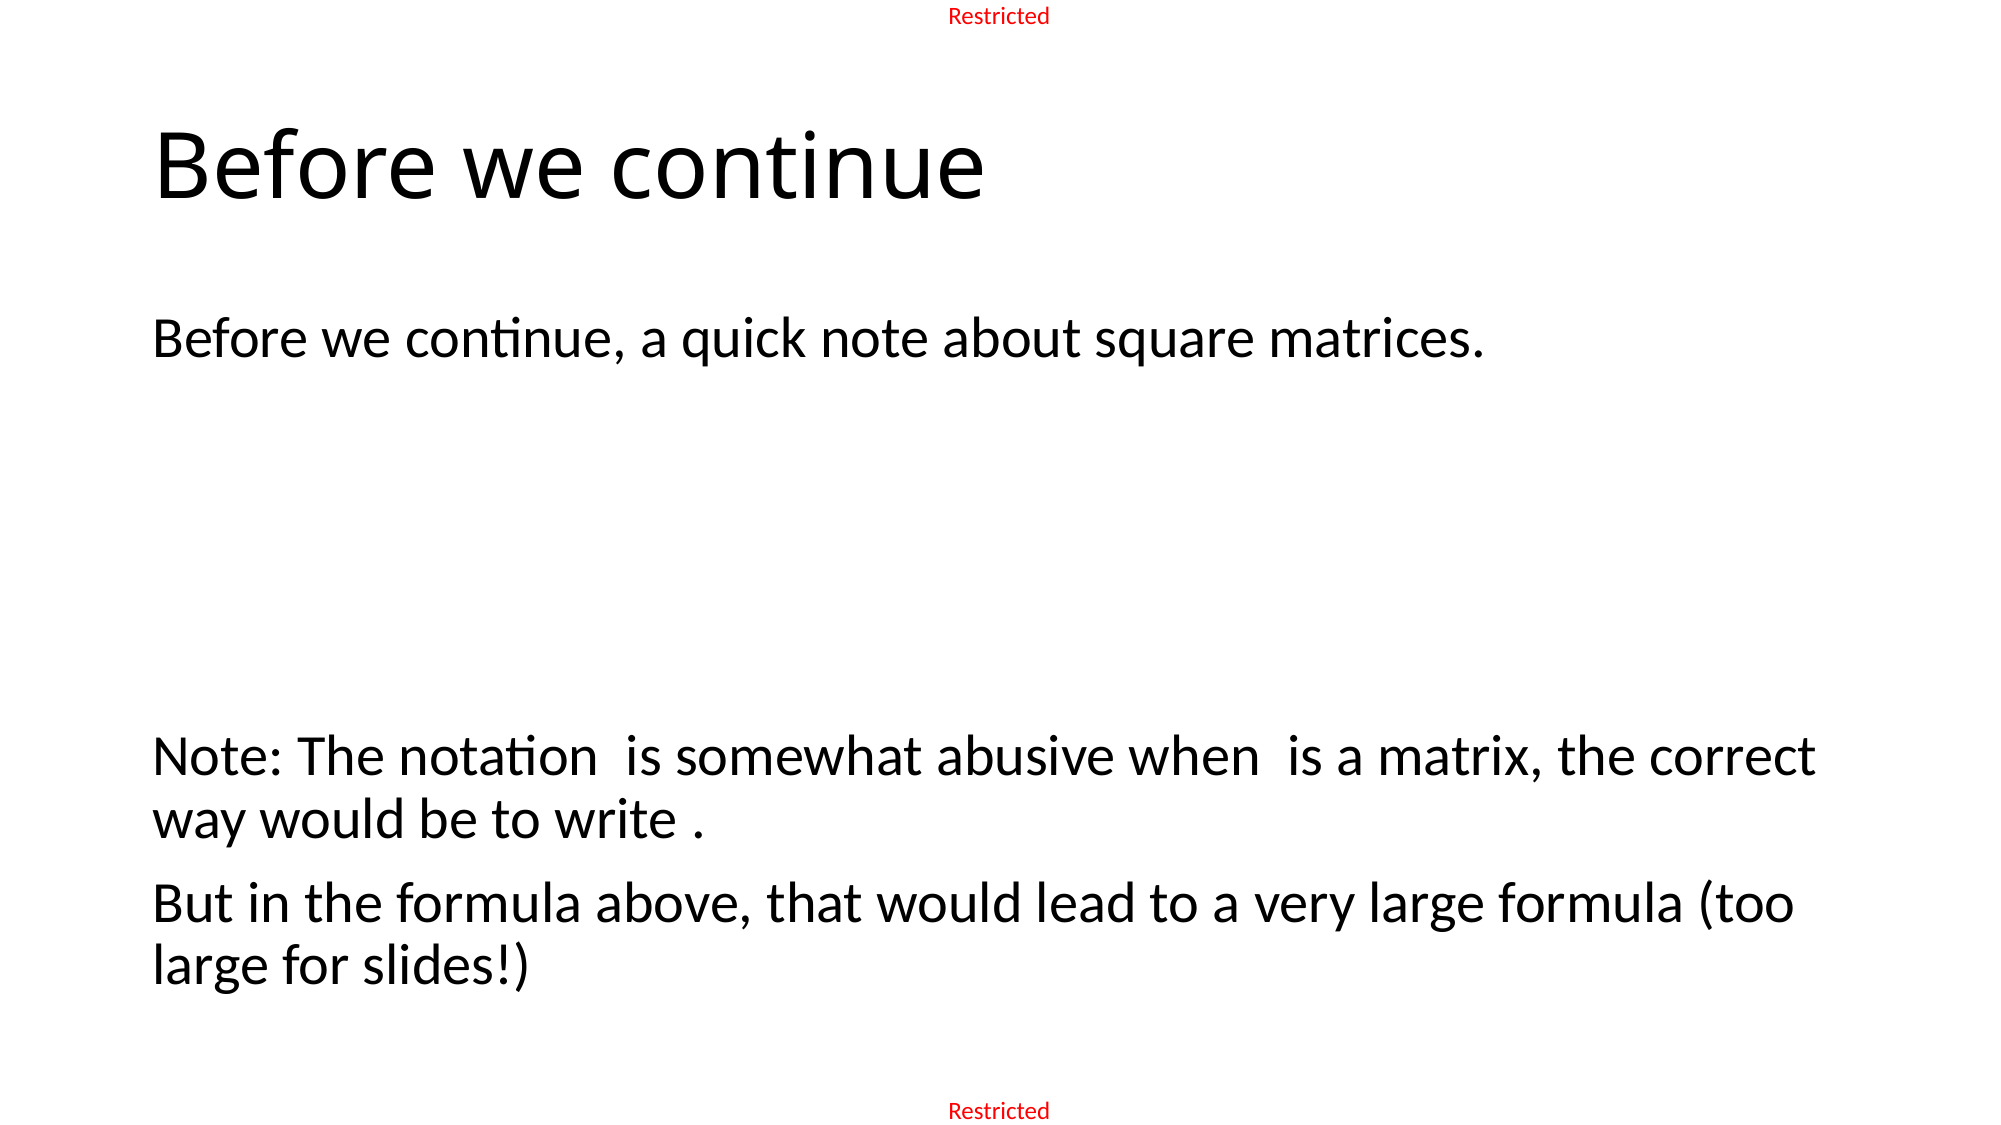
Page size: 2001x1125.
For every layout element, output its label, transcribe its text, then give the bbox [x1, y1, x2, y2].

title Before we continue [137, 59, 1863, 278]
